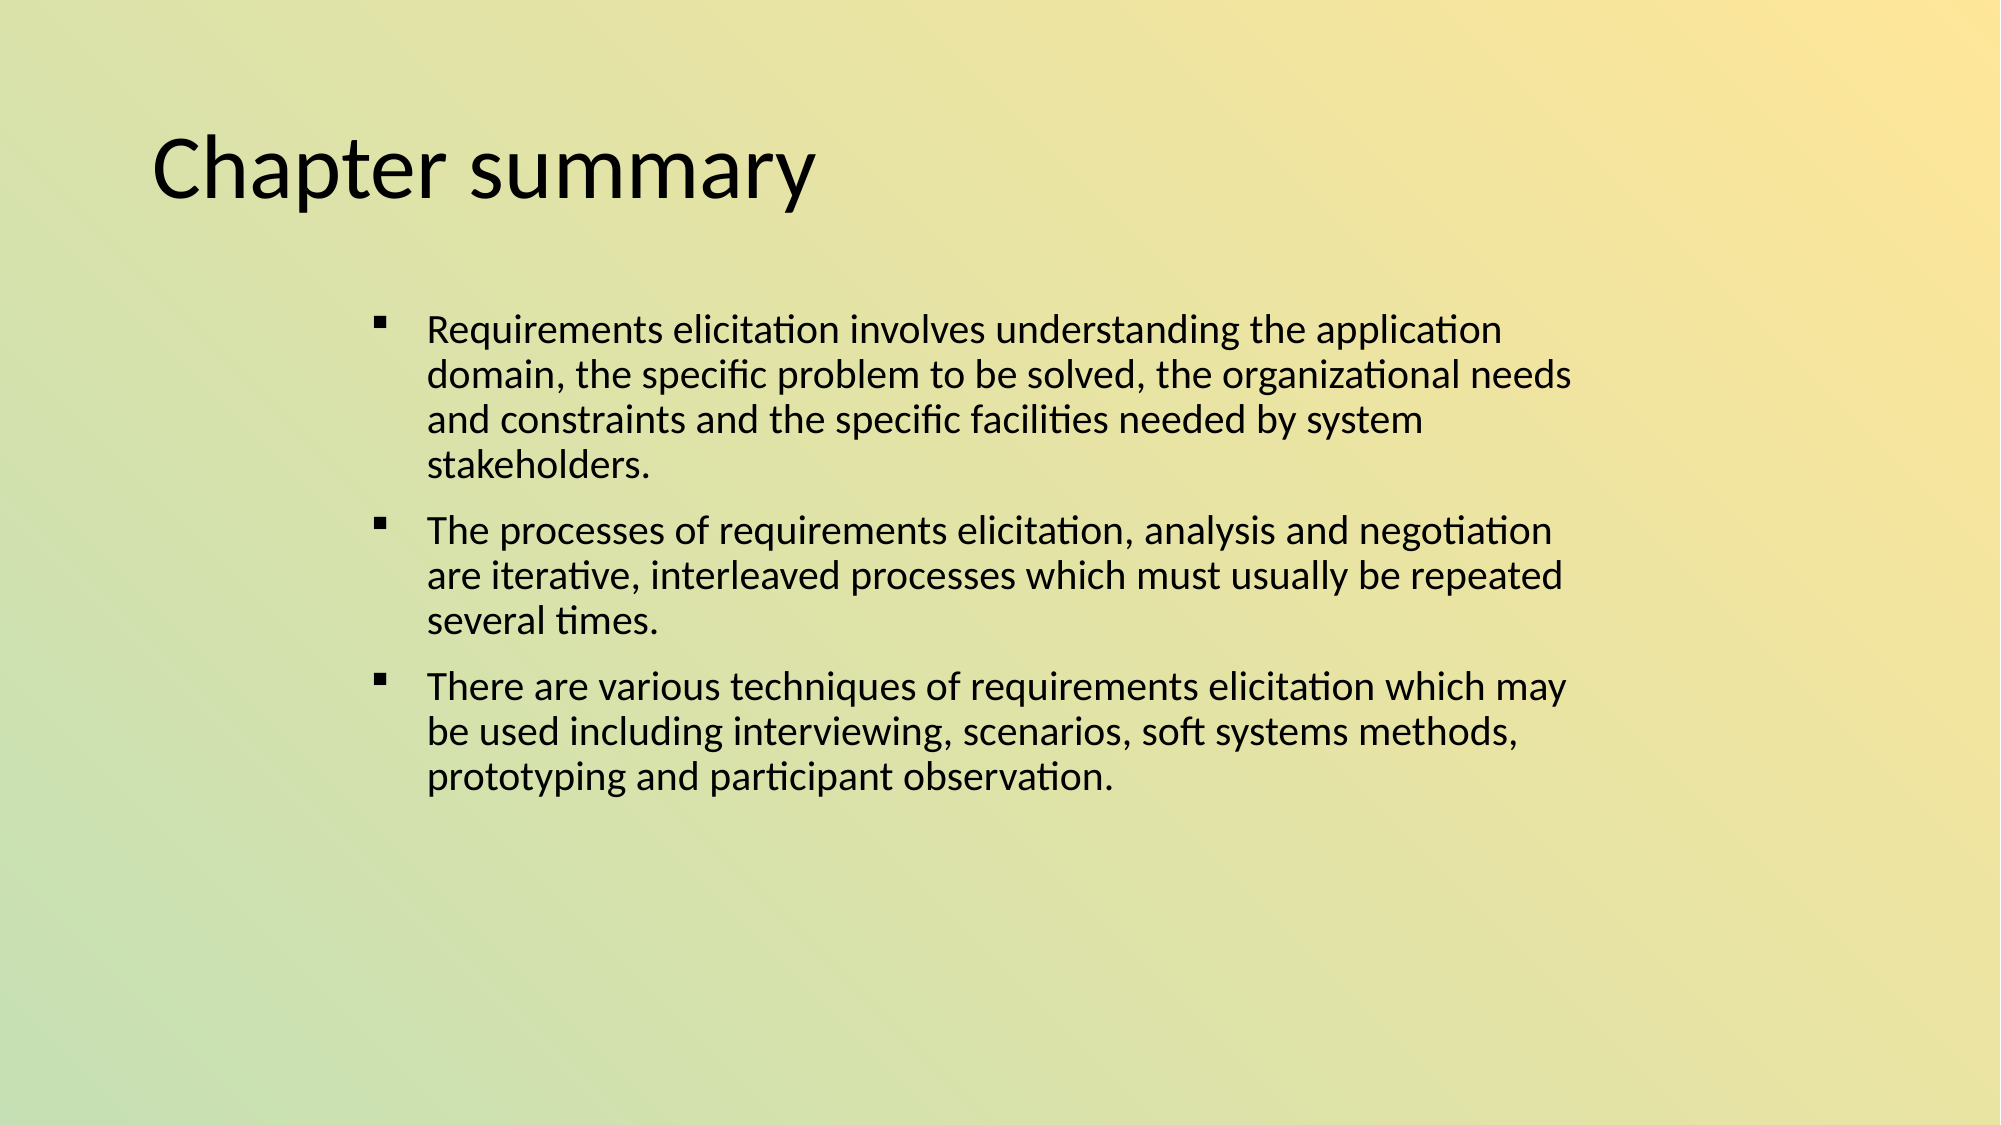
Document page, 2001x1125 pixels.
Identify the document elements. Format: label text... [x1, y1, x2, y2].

list Requirements elicitation involves understanding the application domain, the specific problem to be solved, the organizational needs and constraints and the specific facilities needed by system stakeholders. The processes of requirements elicitation, analysis and negotiation are iterative, interleaved processes which must usually be repeated several times. There are various techniques of requirements elicitation which may be used including interviewing, scenarios, soft systems methods, prototyping and participant observation. [336, 299, 1618, 978]
title Chapter summary [137, 59, 1863, 278]
